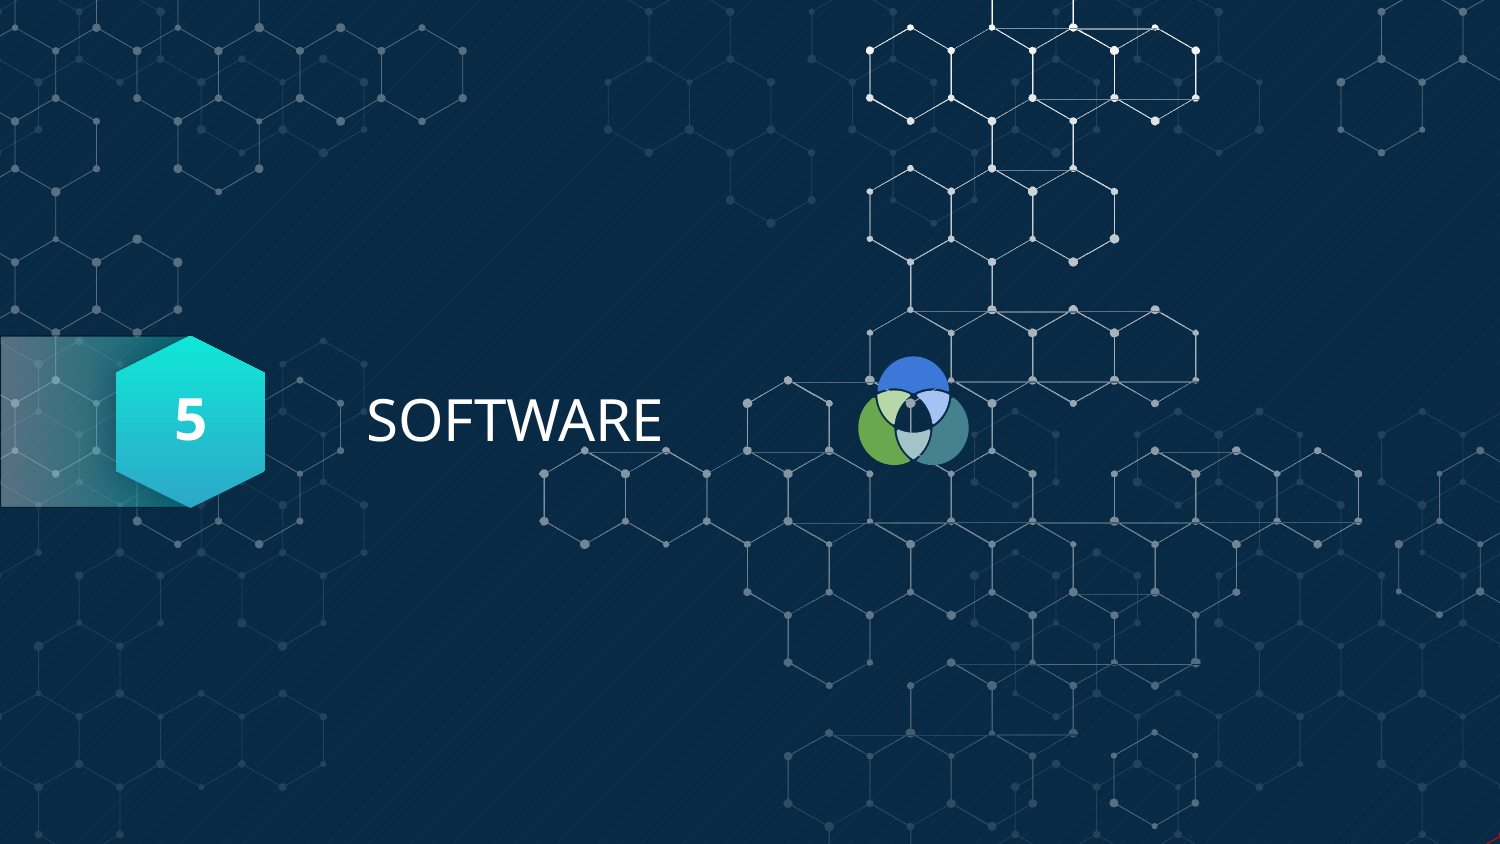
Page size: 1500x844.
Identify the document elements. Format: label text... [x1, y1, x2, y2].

title SOFTWARE [297, 375, 733, 455]
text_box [853, 356, 971, 466]
text_box 5 [116, 335, 266, 509]
